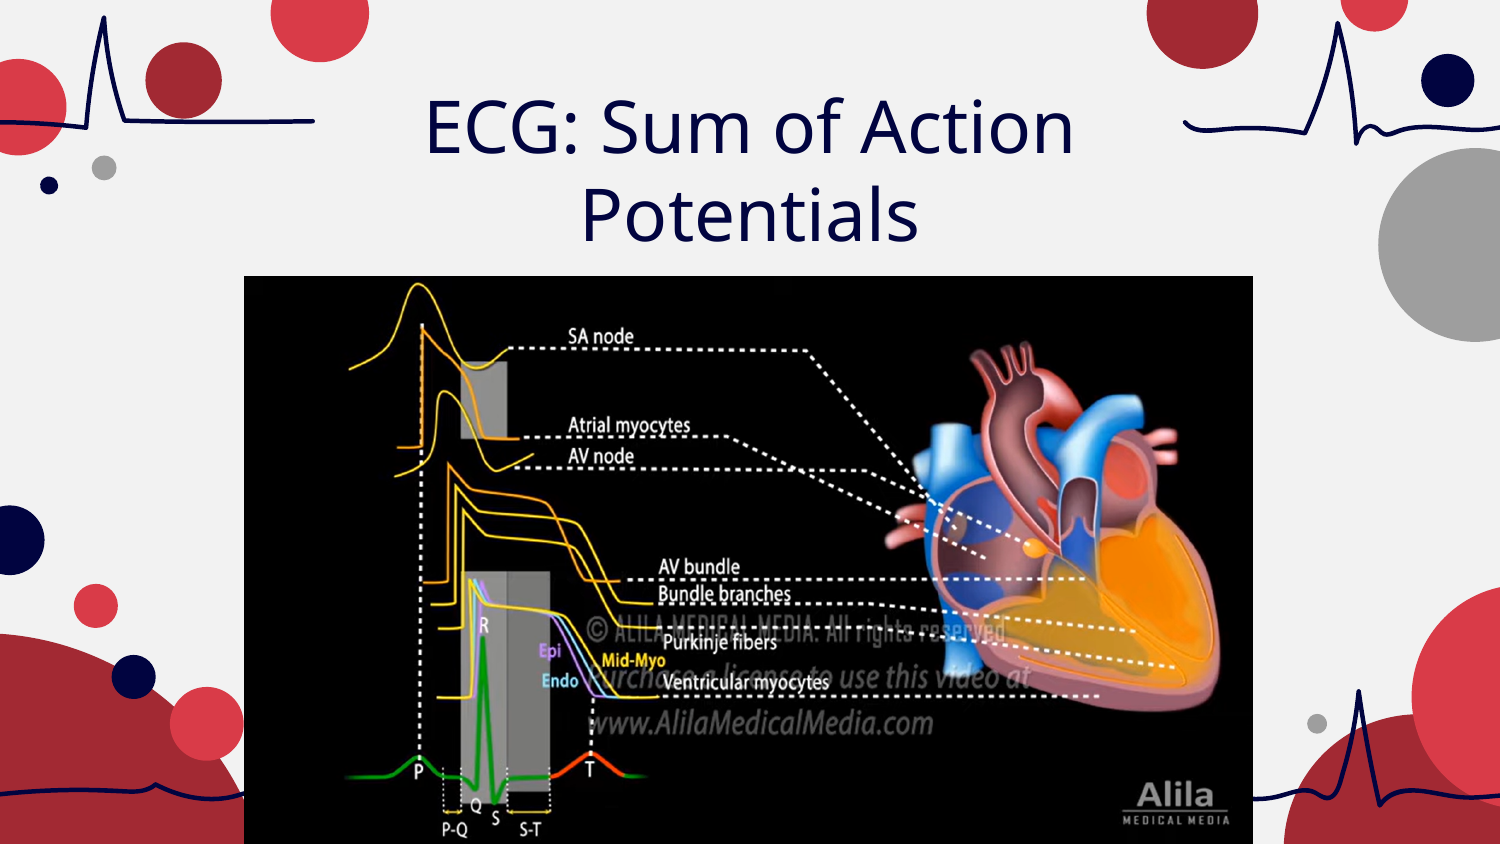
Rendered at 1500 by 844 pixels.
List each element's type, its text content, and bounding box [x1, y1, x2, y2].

title ECG: Sum of Action Potentials [247, 65, 1253, 276]
picture [244, 276, 1253, 844]
